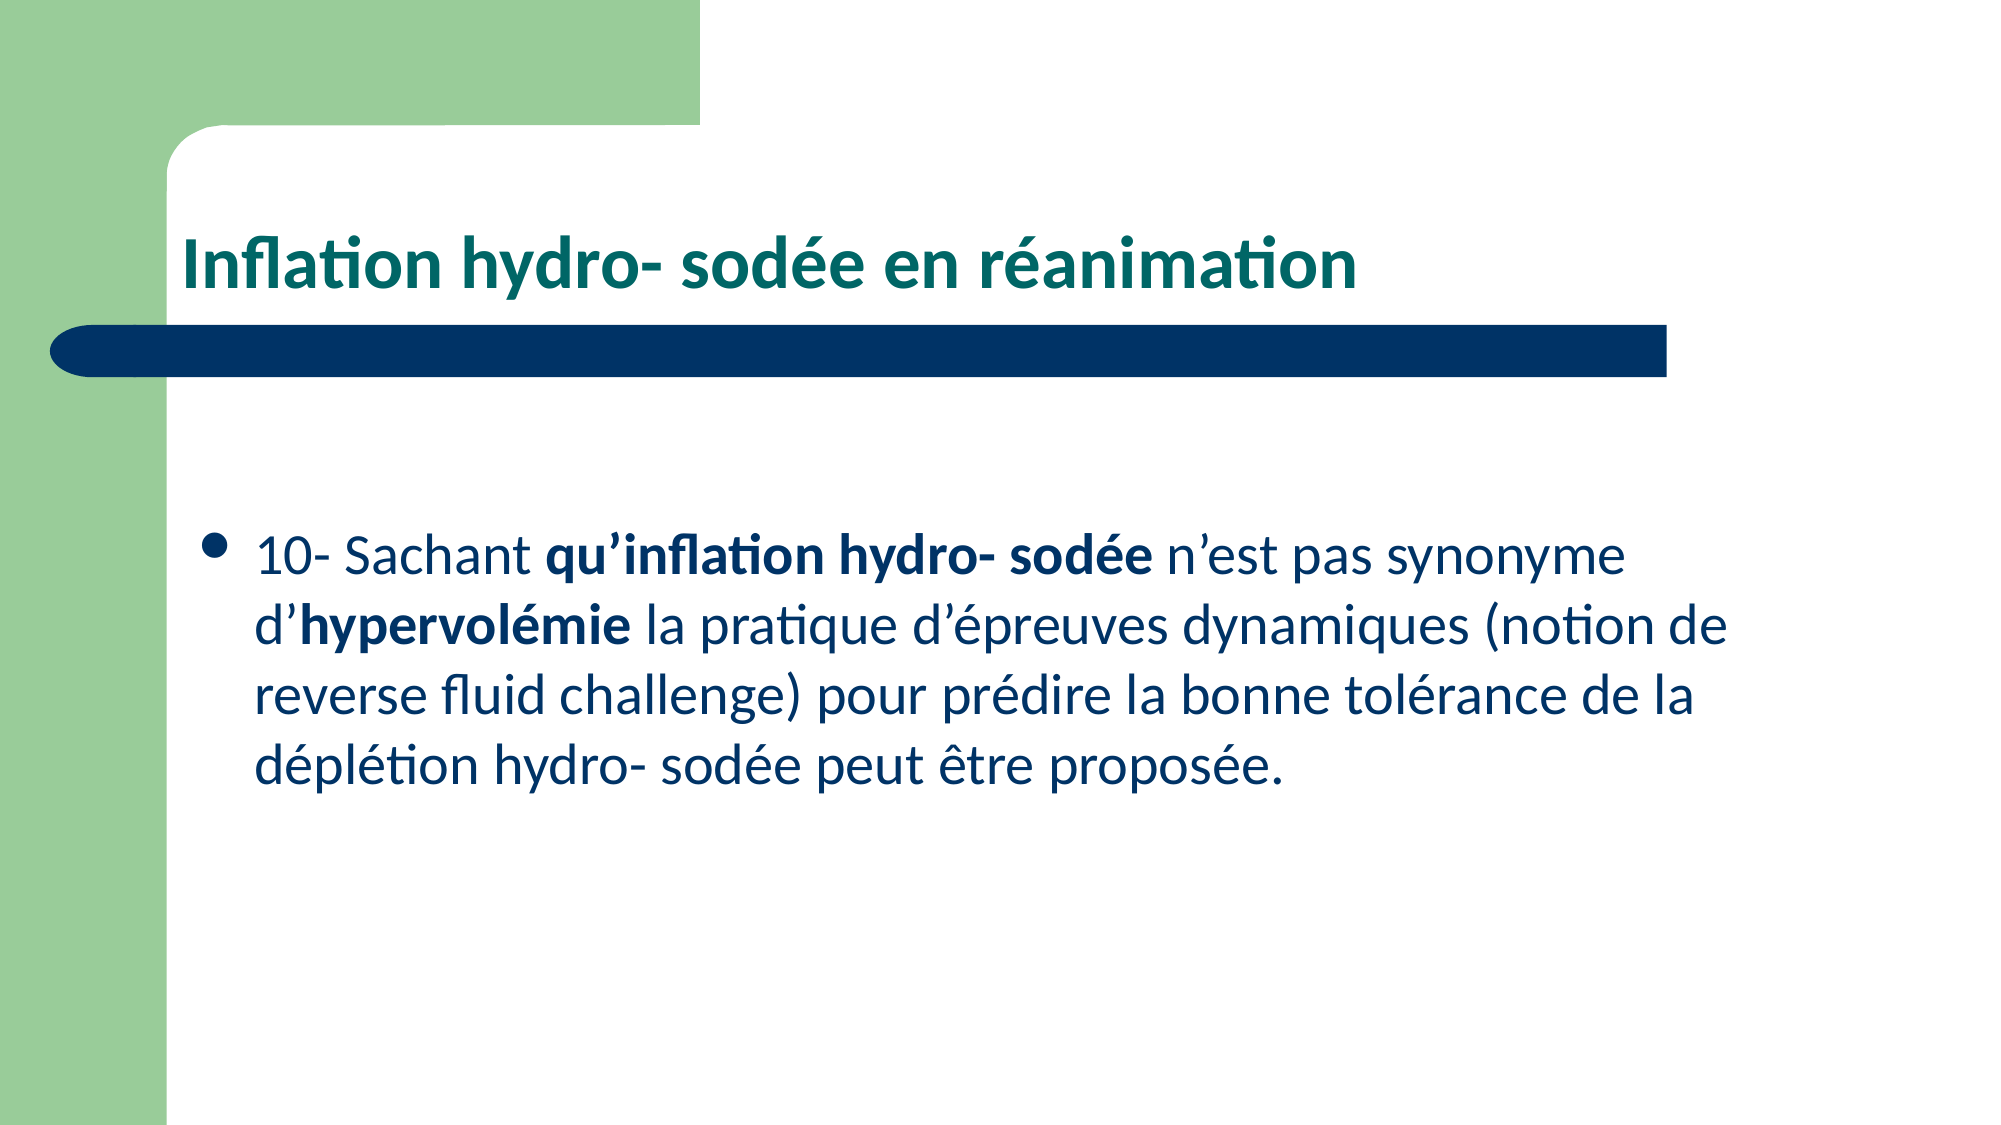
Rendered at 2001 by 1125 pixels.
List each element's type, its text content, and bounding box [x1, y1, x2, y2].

title Inflation hydro- sodée en réanimation [166, 125, 1900, 313]
list 10- Sachant qu’inflation hydro- sodée n’est pas synonyme d’hypervolémie la pratique d’épreuves dynamiques (notion de reverse fluid challenge) pour prédire la bonne tolérance de la déplétion hydro- sodée peut être proposée. [183, 508, 1866, 999]
